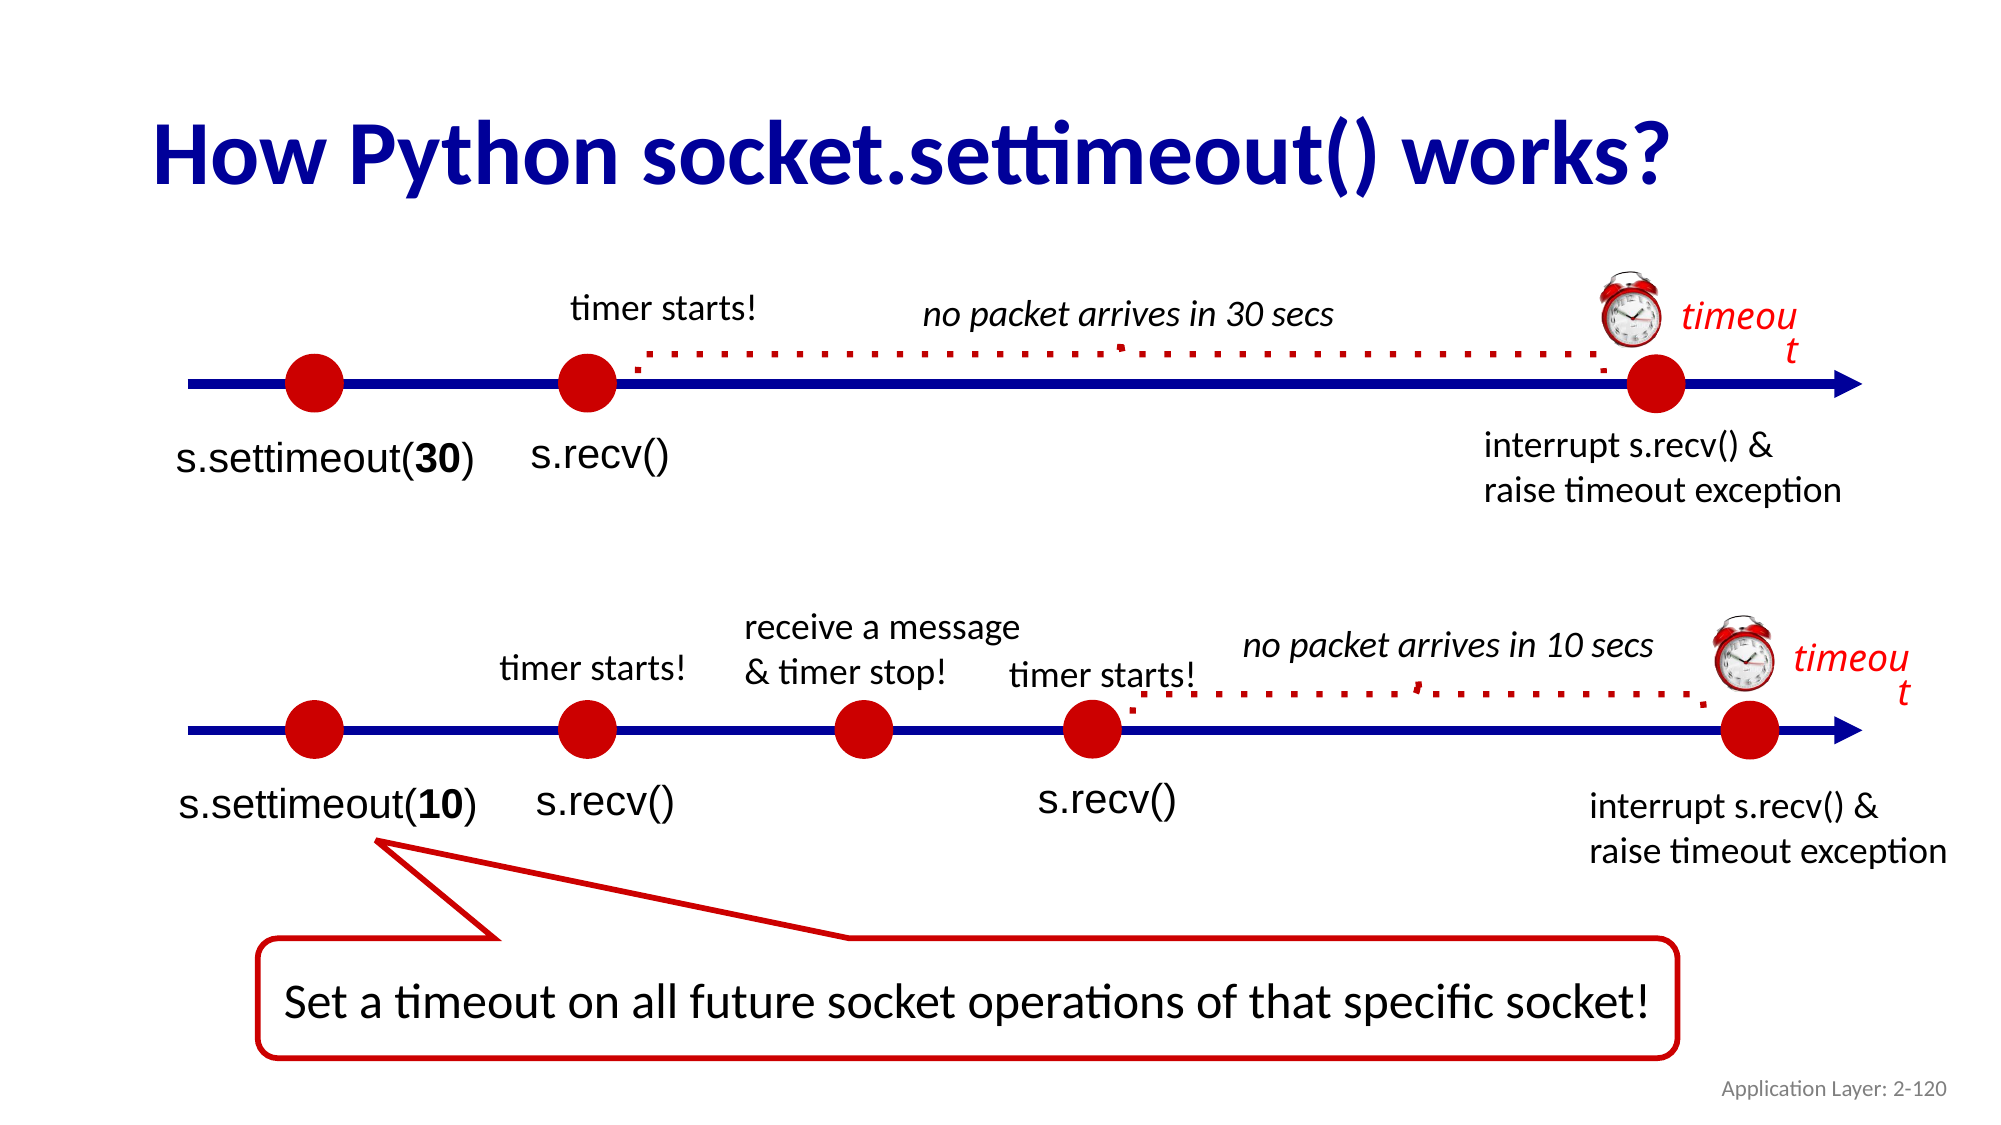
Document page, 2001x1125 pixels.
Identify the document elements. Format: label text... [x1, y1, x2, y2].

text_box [729, 594, 1040, 760]
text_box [1132, 612, 1705, 714]
slide_number Application Layer: 2-‹#› [1512, 1056, 1963, 1117]
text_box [706, 699, 991, 836]
text_box s.settimeout(30) [160, 422, 493, 488]
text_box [484, 635, 705, 832]
text_box How Python socket.settimeout() works? [137, 74, 1863, 221]
text_box [287, 395, 342, 413]
text_box [285, 353, 344, 383]
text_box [1215, 722, 1569, 836]
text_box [1574, 612, 1969, 880]
text_box Set a timeout on all future socket operations of that specific socket! [257, 846, 1678, 1059]
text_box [515, 275, 776, 486]
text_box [637, 280, 1604, 374]
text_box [163, 699, 480, 836]
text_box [1468, 268, 1863, 520]
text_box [993, 642, 1215, 830]
